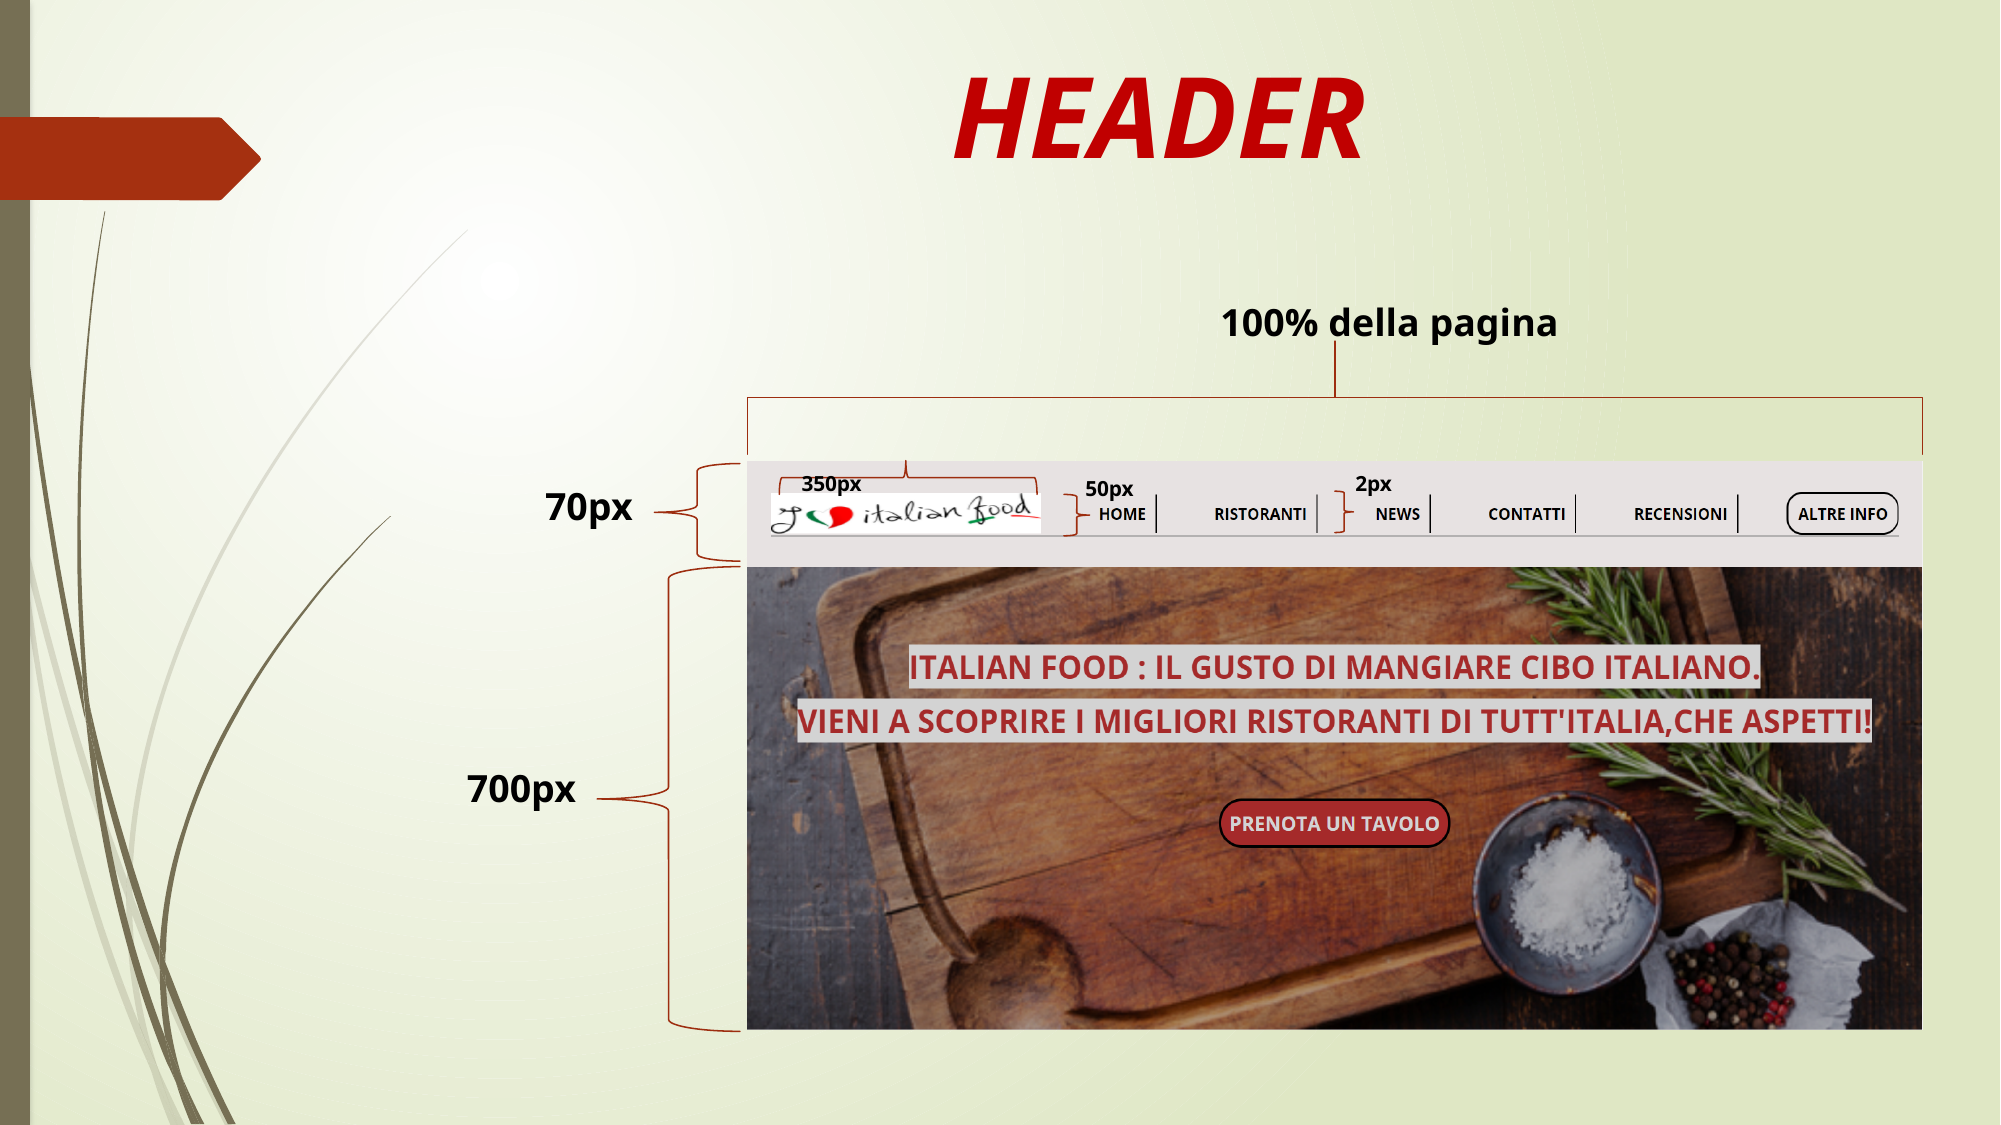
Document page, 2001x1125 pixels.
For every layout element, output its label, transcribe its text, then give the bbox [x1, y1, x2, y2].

text_box [695, 462, 741, 562]
text_box [747, 352, 1923, 455]
text_box HEADER [621, 38, 1698, 189]
picture [747, 461, 1923, 1030]
text_box 70px [530, 475, 695, 535]
text_box 700px [452, 758, 635, 818]
text_box [635, 565, 741, 1033]
text_box 100% della pagina [1205, 291, 1616, 352]
